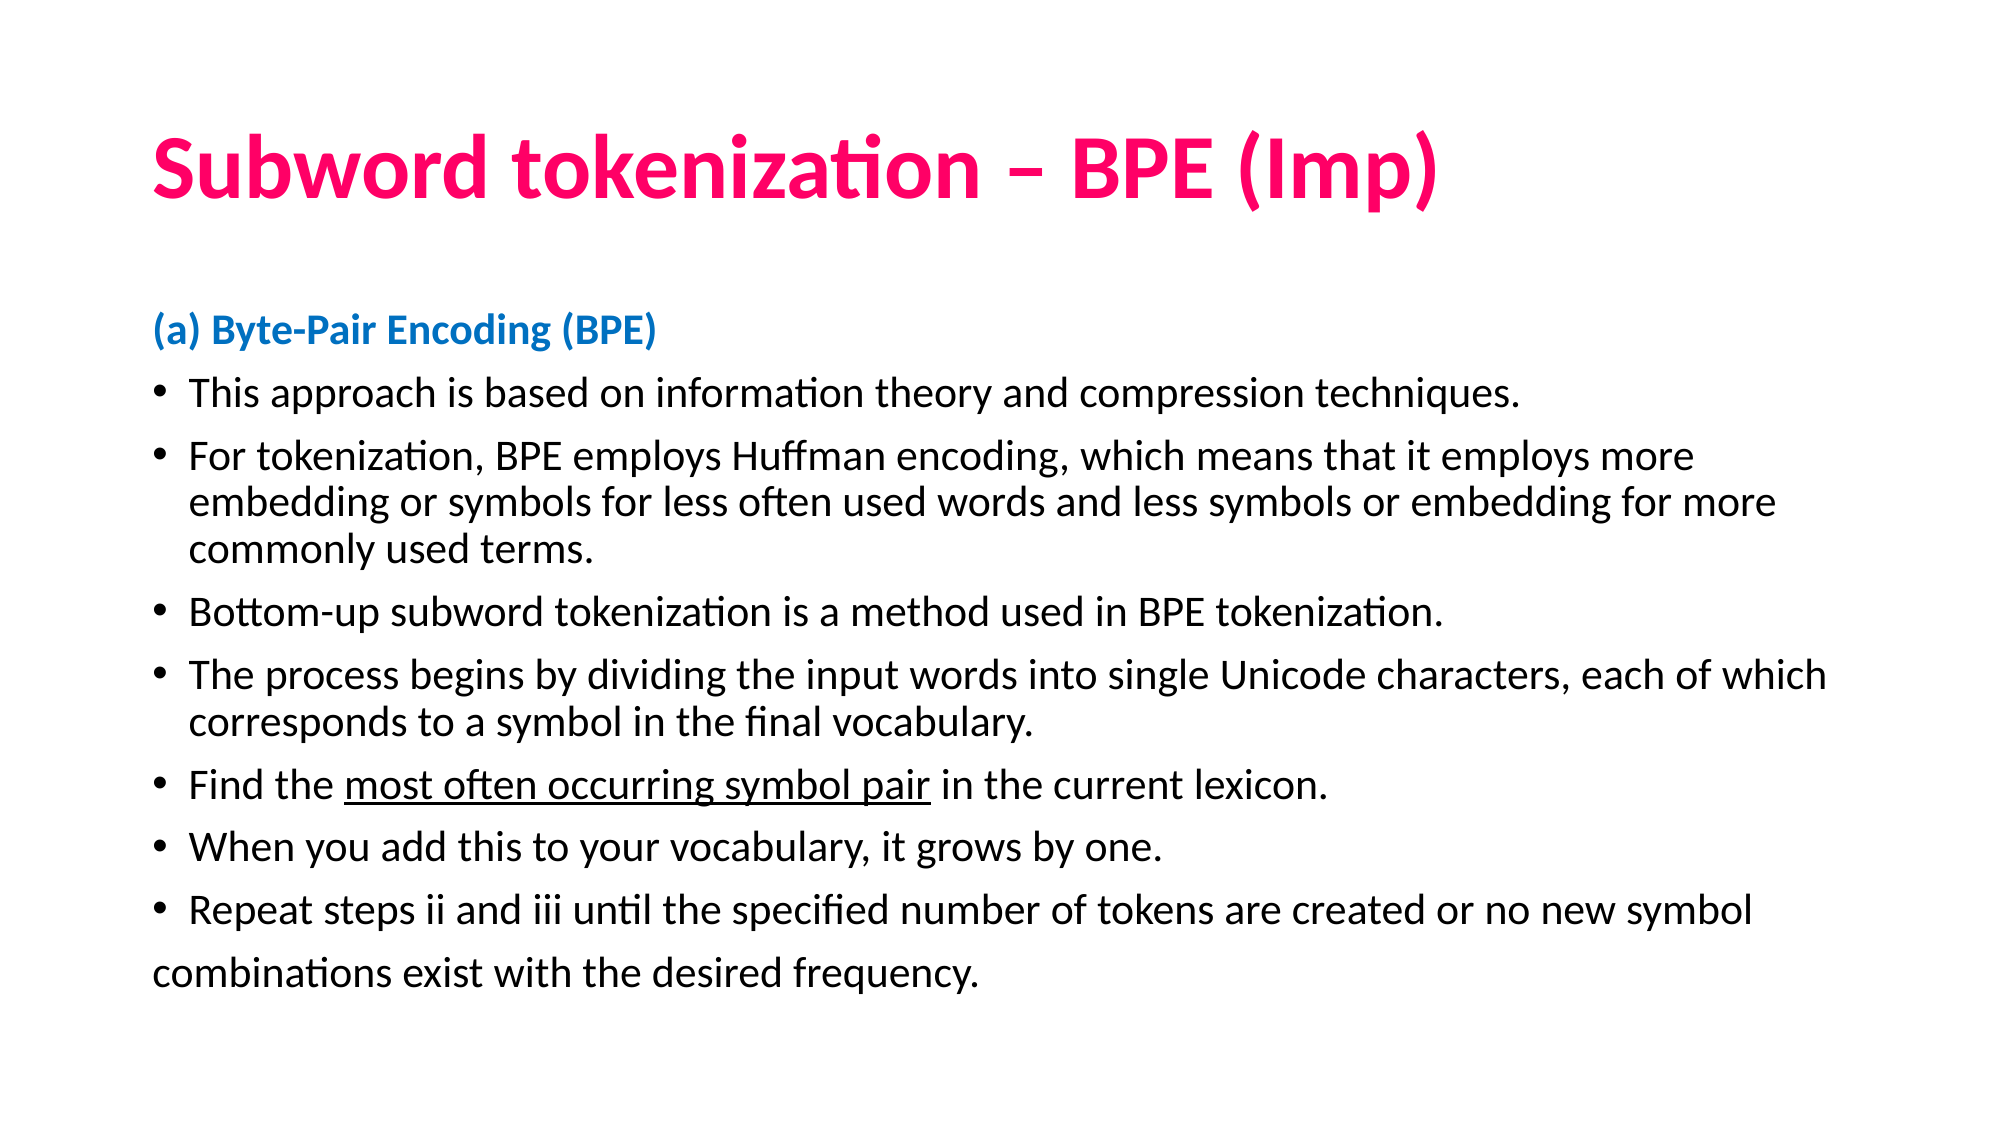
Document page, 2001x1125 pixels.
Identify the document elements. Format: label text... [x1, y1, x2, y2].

title Subword tokenization – BPE (Imp) [137, 59, 1863, 278]
list (a) Byte-Pair Encoding (BPE) This approach is based on information theory and compression techniques. For tokenization, BPE employs Huffman encoding, which means that it employs more embedding or symbols for less often used words and less symbols or embedding for more commonly used terms. Bottom-up subword tokenization is a method used in BPE tokenization. The process begins by dividing the input words into single Unicode characters, each of which corresponds to a symbol in the final vocabulary. Find the most often occurring symbol pair in the current lexicon. When you add this to your vocabulary, it grows by one. Repeat steps ii and iii until the specified number of tokens are created or no new symbol combinations exist with the desired frequency. [137, 299, 1863, 1014]
